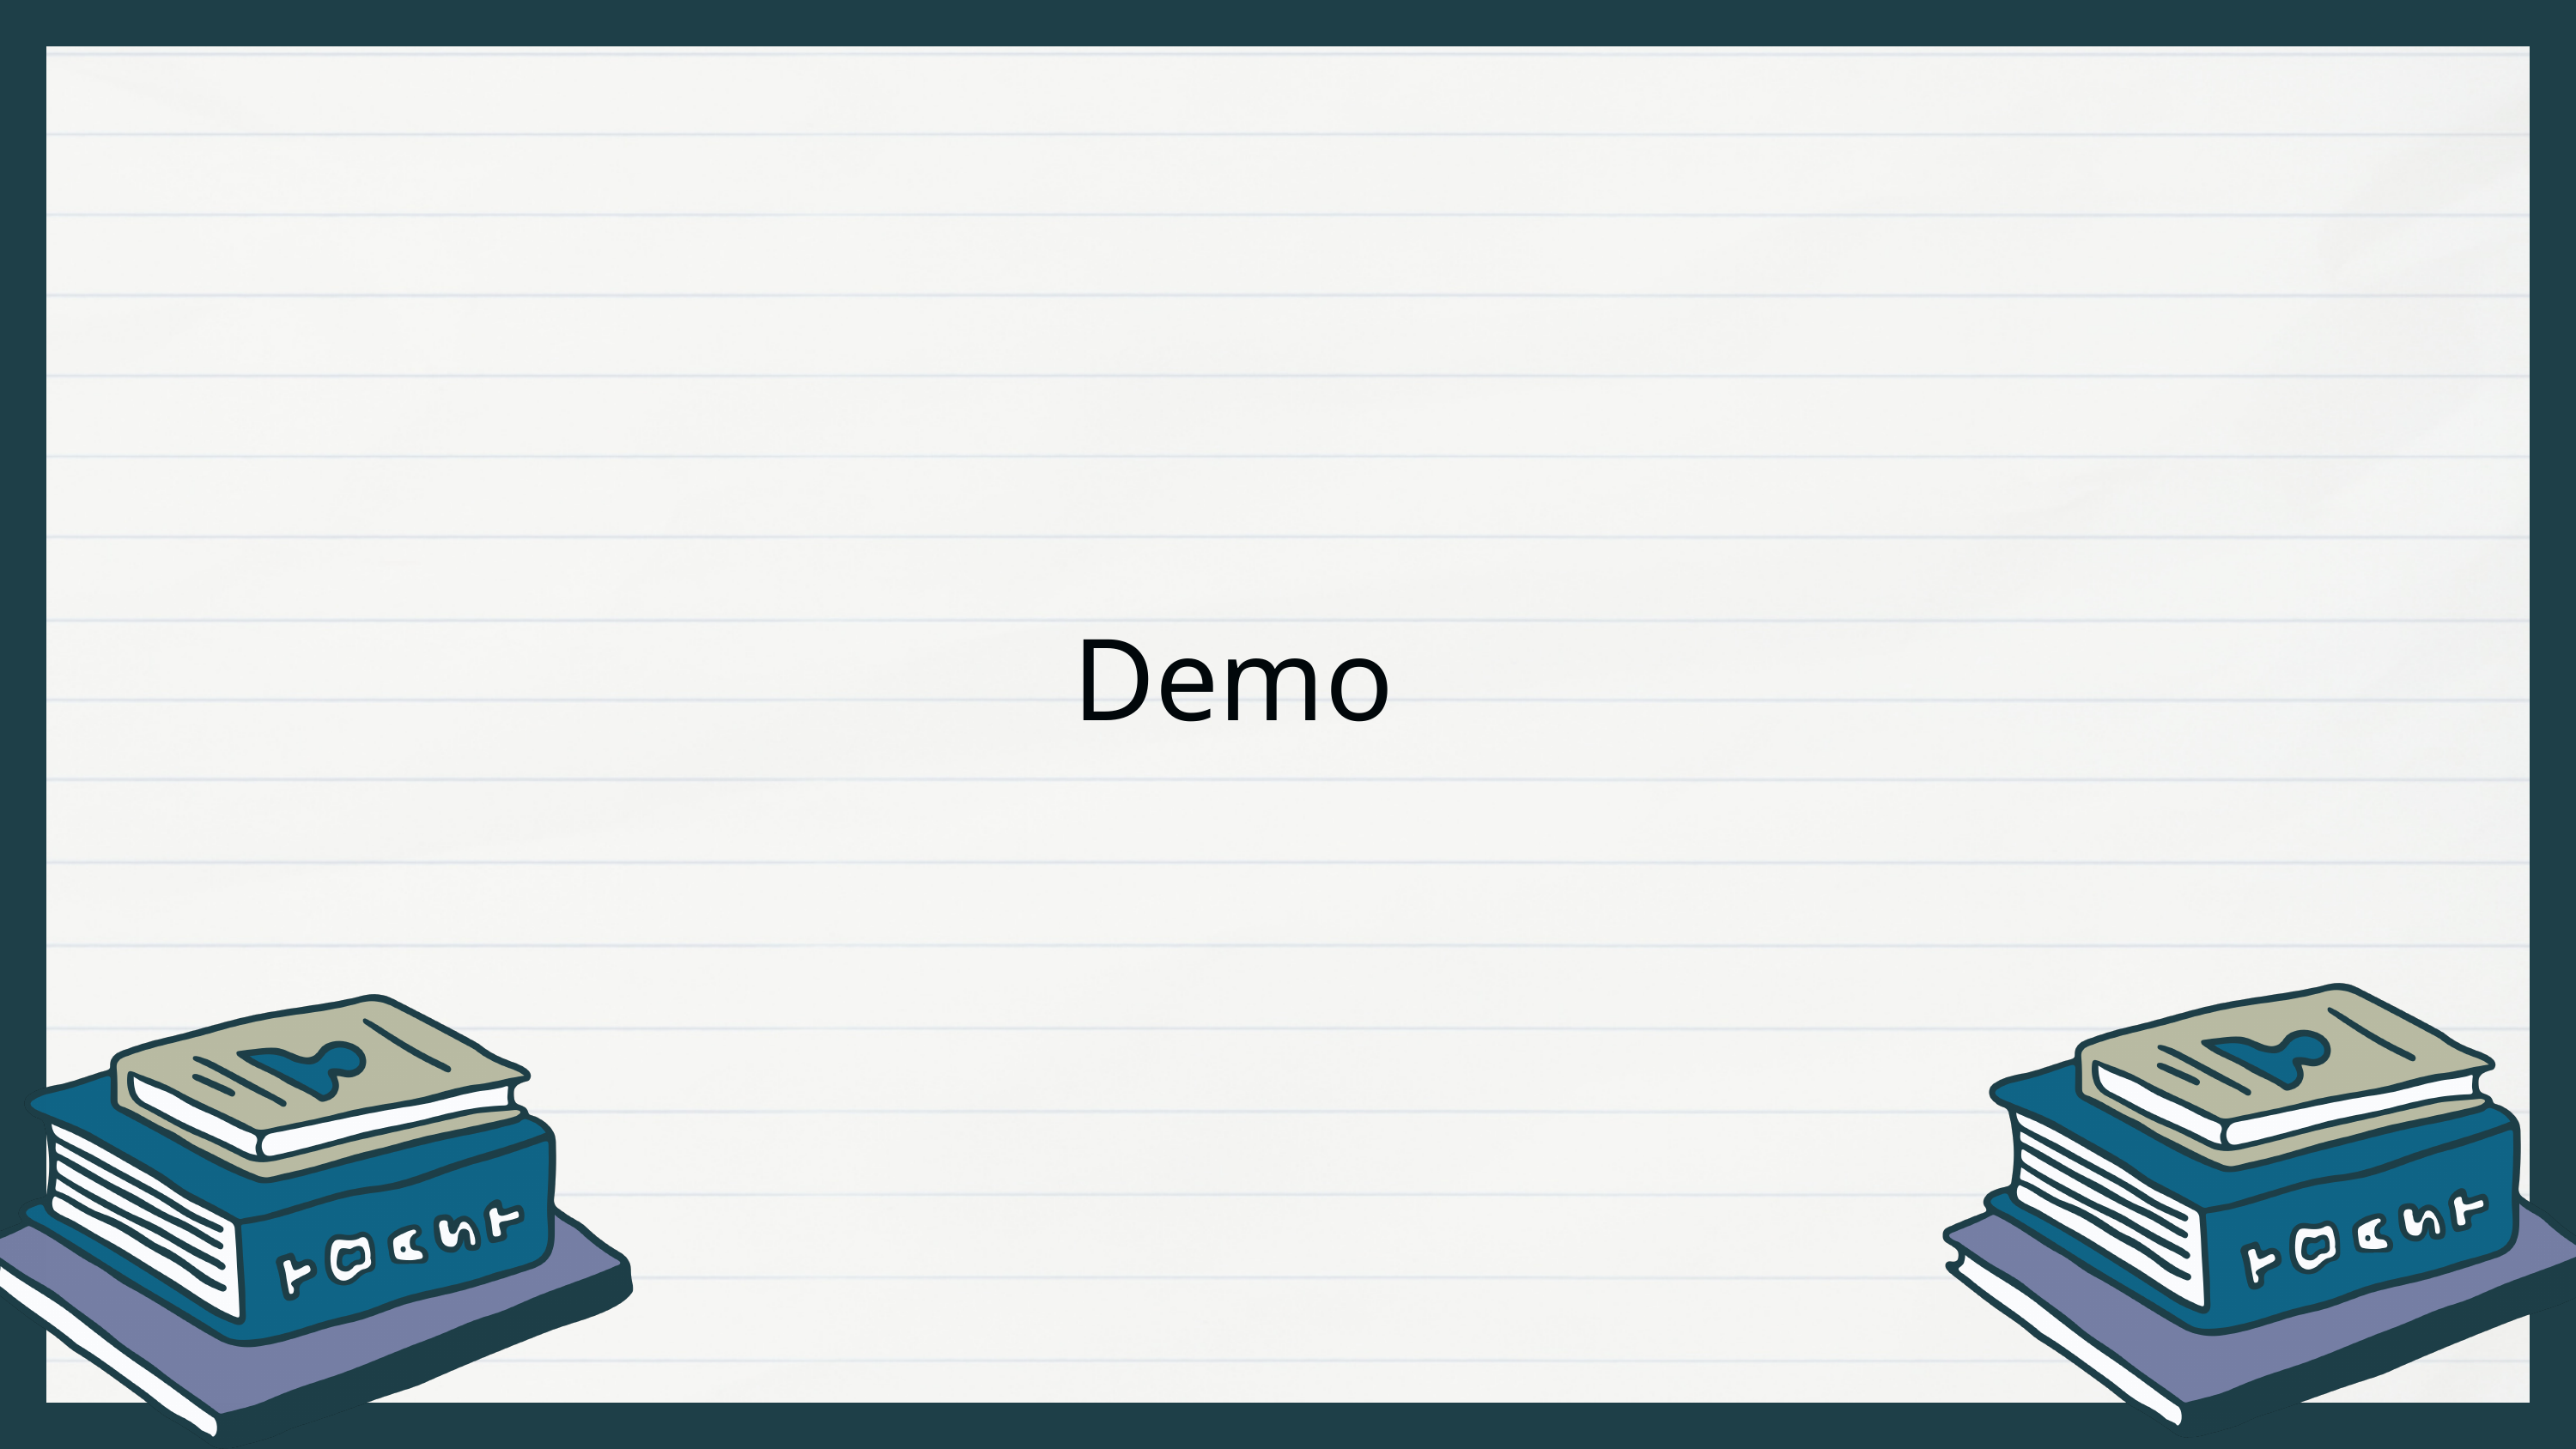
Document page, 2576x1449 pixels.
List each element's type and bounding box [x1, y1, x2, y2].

text_box [0, 0, 2576, 1449]
